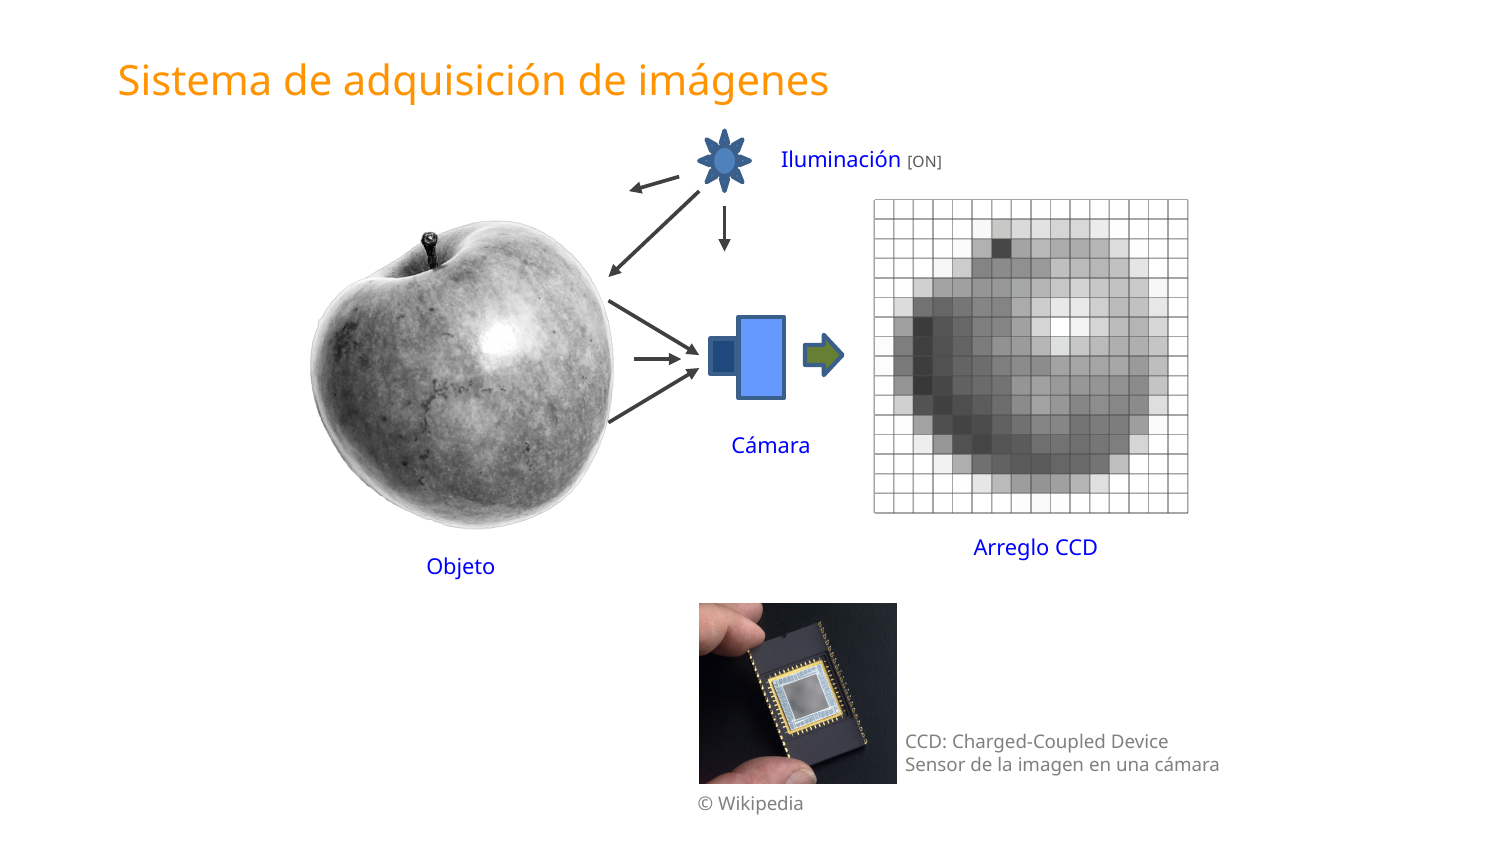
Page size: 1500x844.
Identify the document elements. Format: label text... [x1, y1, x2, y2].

text_box [708, 336, 739, 376]
text_box [736, 315, 786, 400]
picture [251, 163, 673, 586]
text_box [802, 332, 845, 378]
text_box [628, 176, 680, 192]
text_box Cámara [716, 424, 826, 466]
picture [698, 603, 898, 784]
text_box Sistema de adquisición de imágenes [102, 46, 845, 112]
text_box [608, 367, 700, 423]
text_box [697, 128, 753, 194]
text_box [608, 190, 700, 278]
text_box CCD: Charged-Coupled Device Sensor de la imagen en una cámara [902, 722, 1235, 783]
text_box Iluminación [ON] [766, 138, 957, 180]
text_box Arreglo CCD [958, 536, 1114, 568]
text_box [608, 300, 700, 356]
text_box © Wikipedia [683, 783, 819, 822]
picture [855, 184, 1203, 527]
